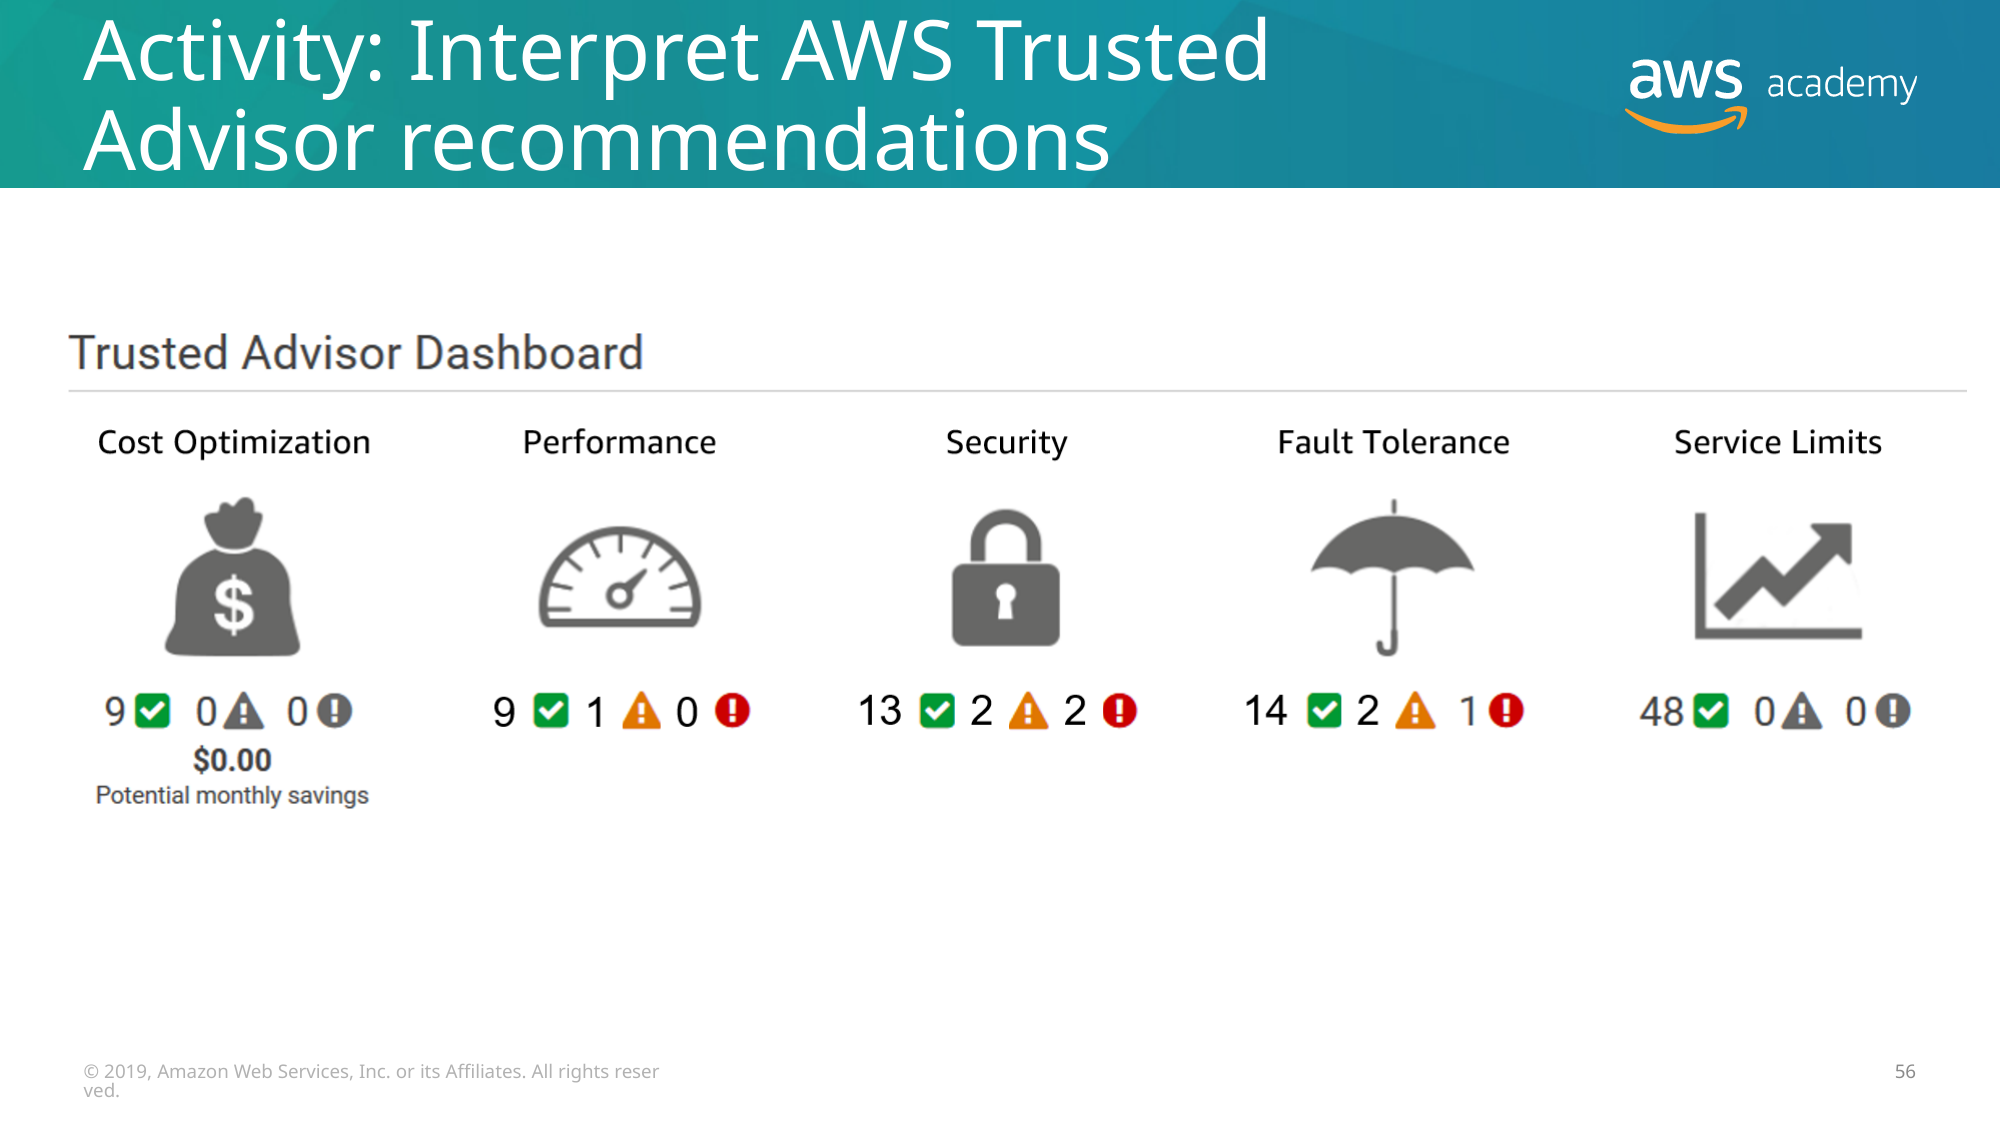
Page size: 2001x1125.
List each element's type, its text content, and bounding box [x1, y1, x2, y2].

picture [33, 301, 1967, 823]
title Activity: Interpret AWS Trusted Advisor recommendations [68, 59, 1551, 138]
slide_number 56 [1481, 1042, 1932, 1103]
footer © 2019, Amazon Web Services, Inc. or its Affiliates. All rights reserved. [68, 1042, 682, 1103]
picture [0, 0, 2000, 188]
